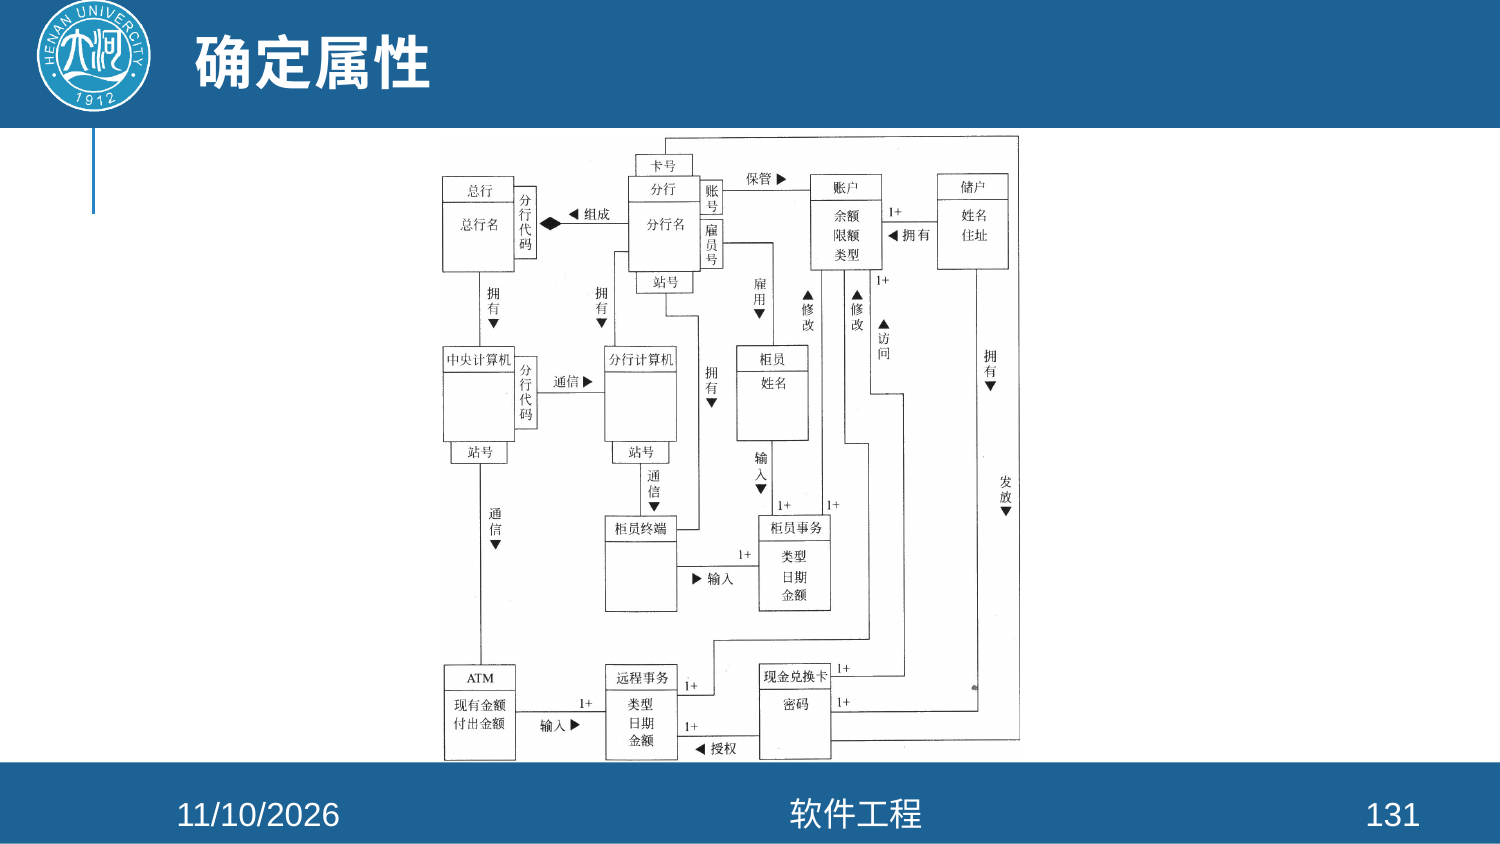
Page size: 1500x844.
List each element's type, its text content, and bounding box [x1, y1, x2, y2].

slide_number 131 [1333, 796, 1454, 830]
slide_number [126, 796, 391, 830]
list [442, 135, 1020, 761]
title 确定属性 [179, 0, 1454, 136]
footer 软件工程 [391, 796, 1322, 830]
